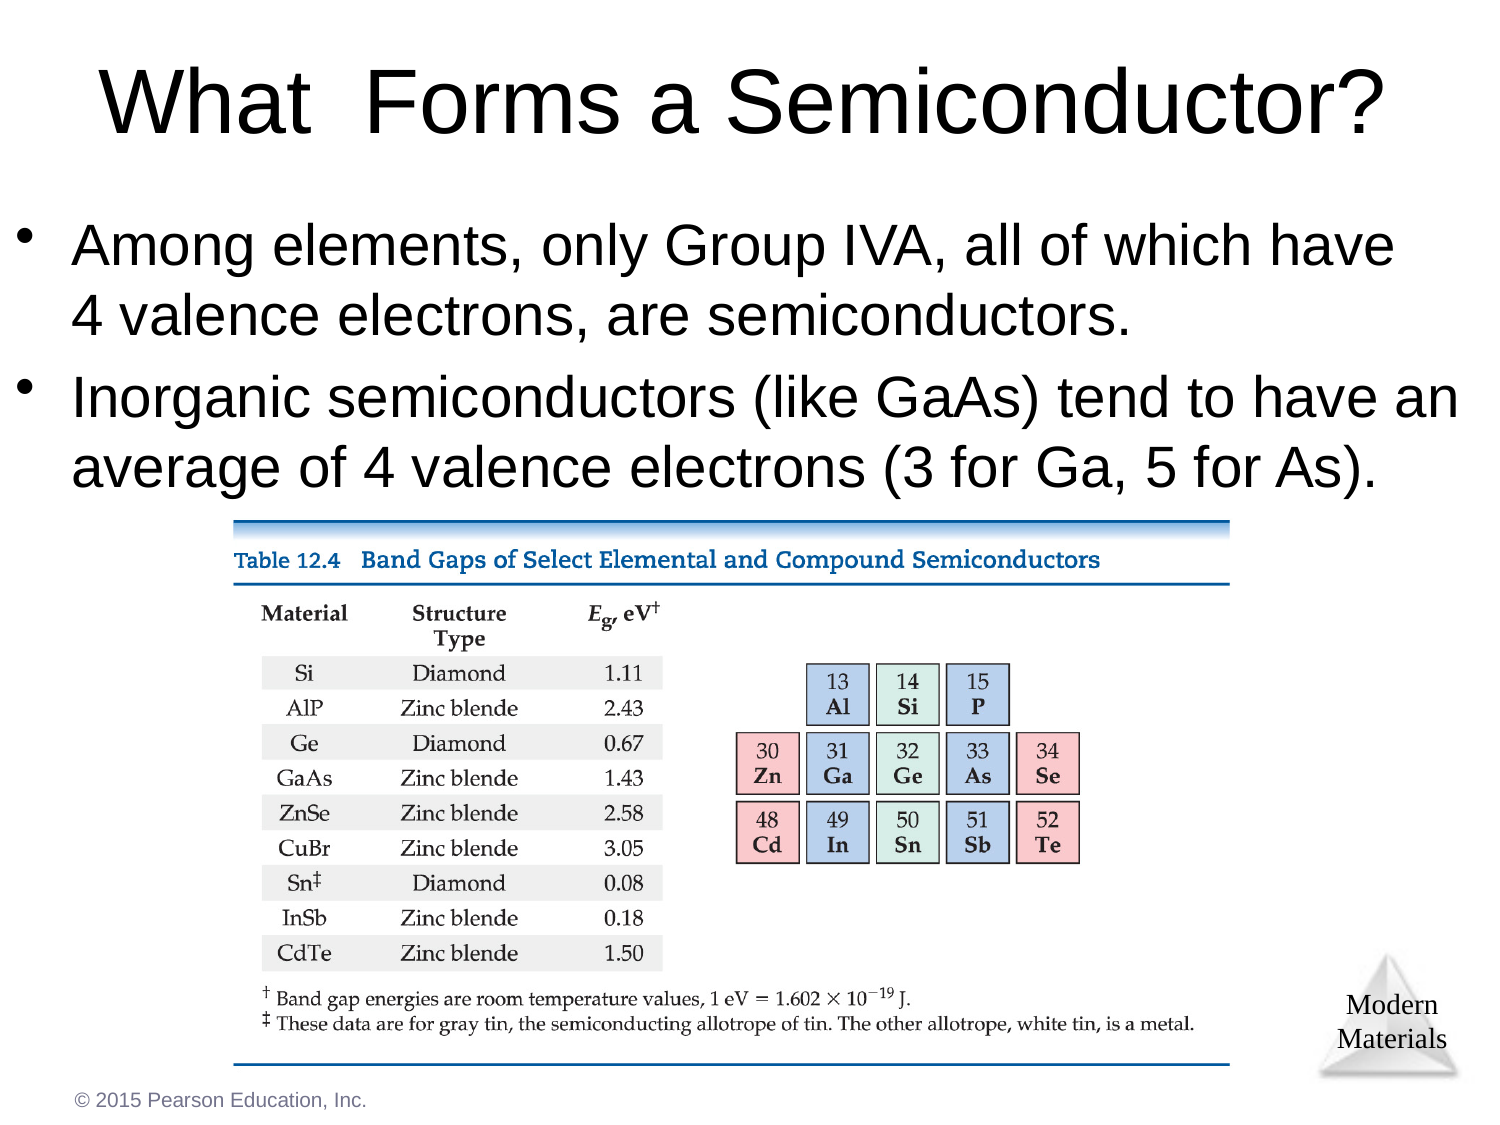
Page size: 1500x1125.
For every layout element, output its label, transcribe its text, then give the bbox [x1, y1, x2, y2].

title What Forms a Semiconductor? [43, 2, 1444, 191]
picture [224, 512, 1238, 1073]
picture [1275, 899, 1500, 1125]
list Among elements, only Group IVA, all of which have 4 valence electrons, are semiconductors. Inorganic semiconductors (like GaAs) tend to have an average of 4 valence electrons (3 for Ga, 5 for As). [0, 200, 1500, 525]
